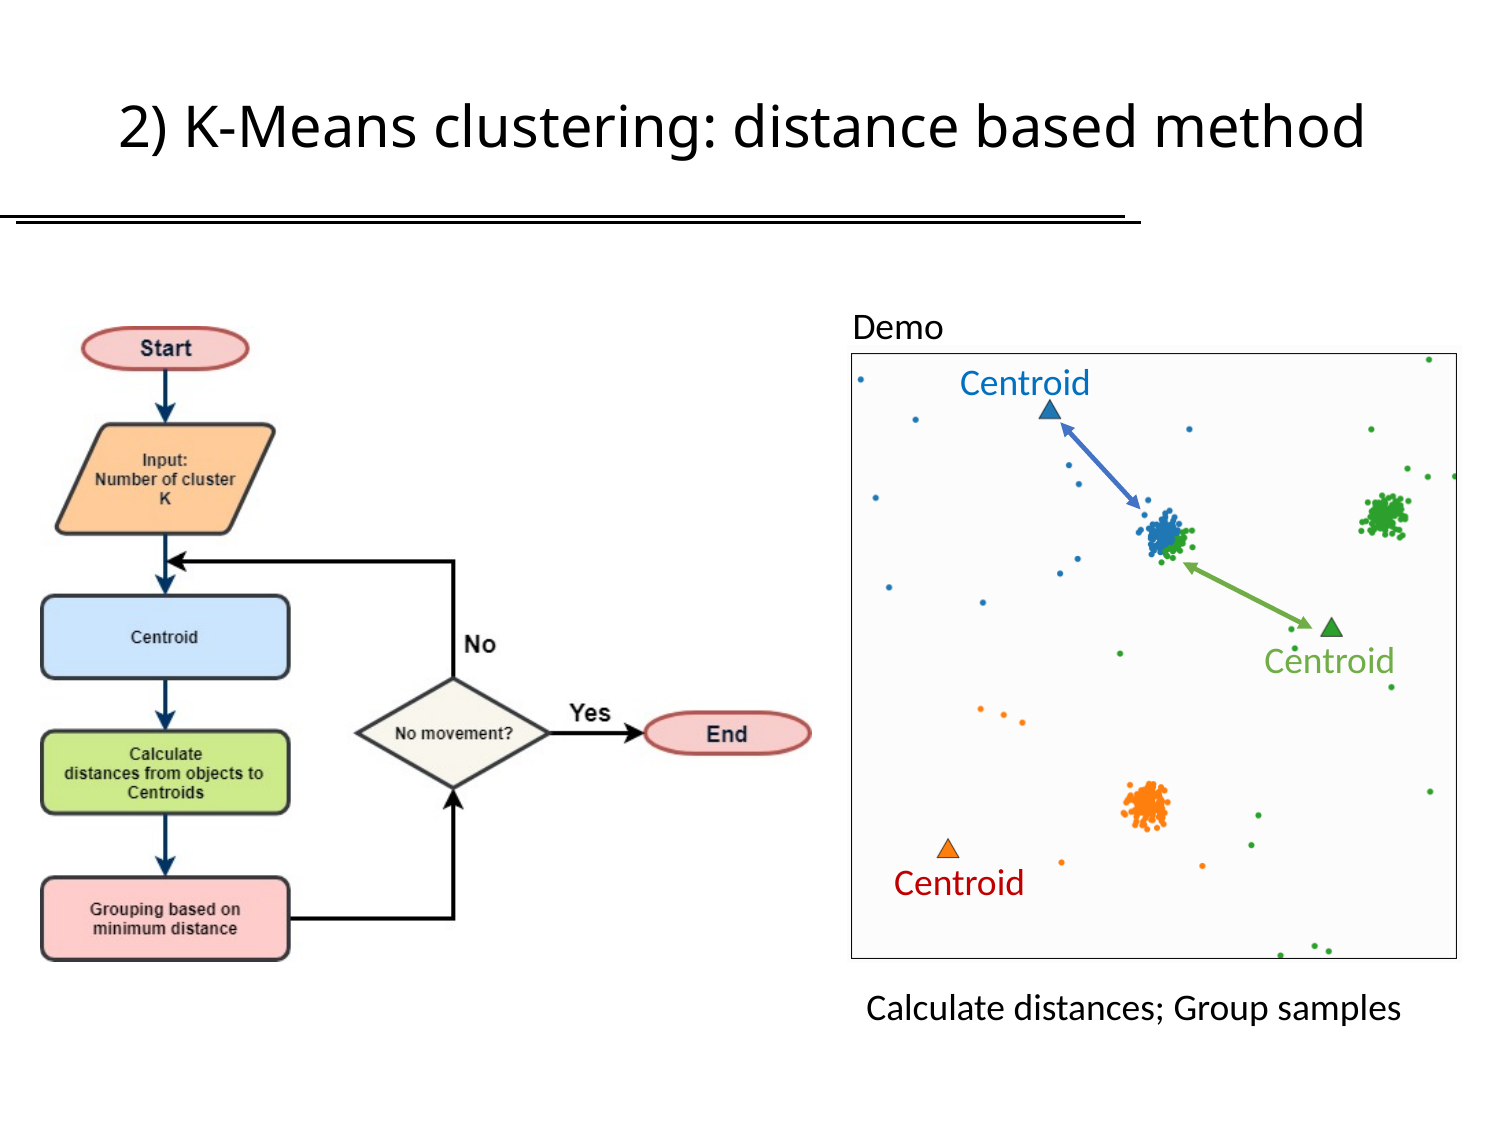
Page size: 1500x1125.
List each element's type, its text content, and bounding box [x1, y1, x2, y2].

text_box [1182, 562, 1313, 629]
picture [40, 326, 812, 962]
title 2) K-Means clustering: distance based method [103, 59, 1397, 199]
text_box Demo [837, 295, 959, 355]
picture [847, 345, 1462, 963]
text_box Calculate distances; Group samples [851, 975, 1418, 1036]
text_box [1060, 422, 1141, 510]
